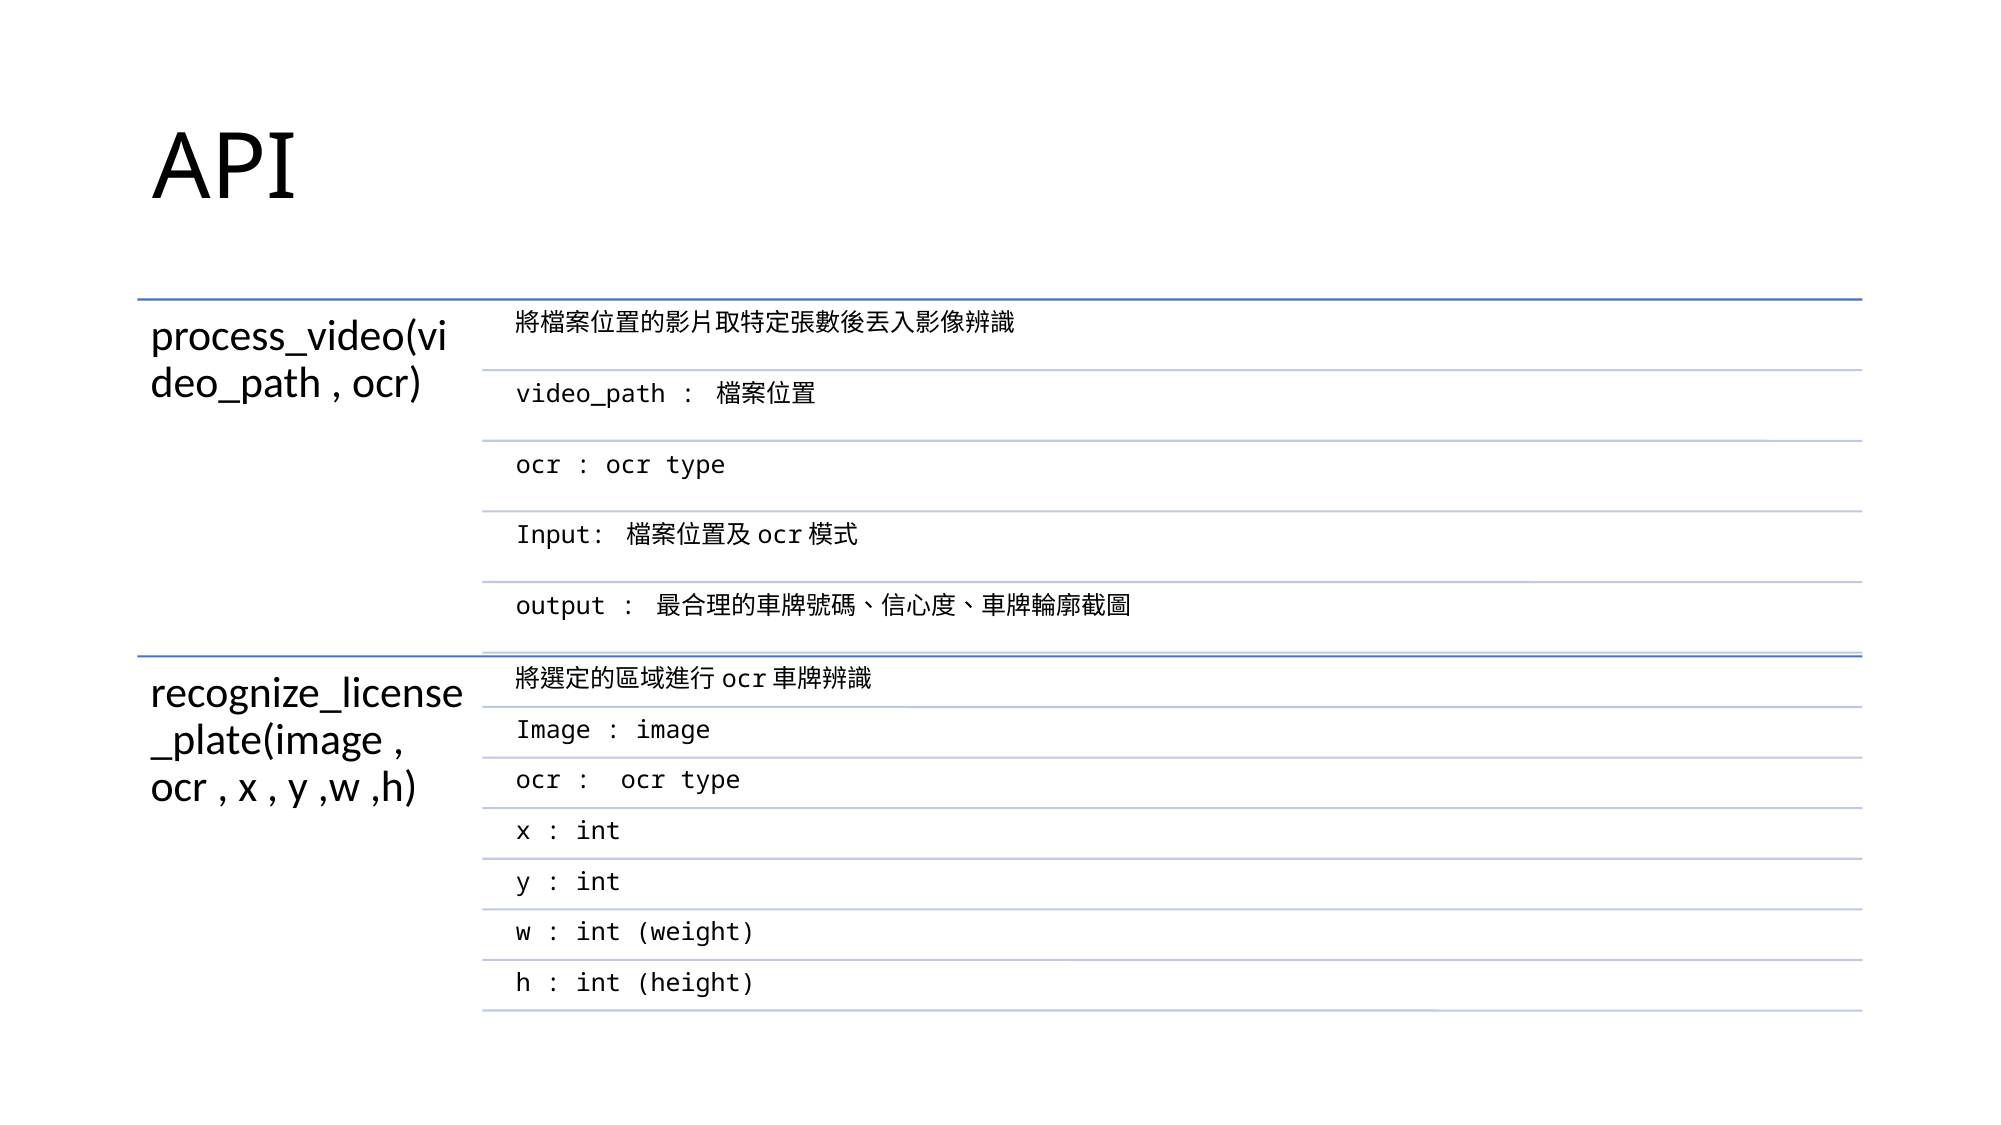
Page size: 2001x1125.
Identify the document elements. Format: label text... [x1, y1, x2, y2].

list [137, 299, 1863, 1014]
title API [137, 59, 1863, 278]
